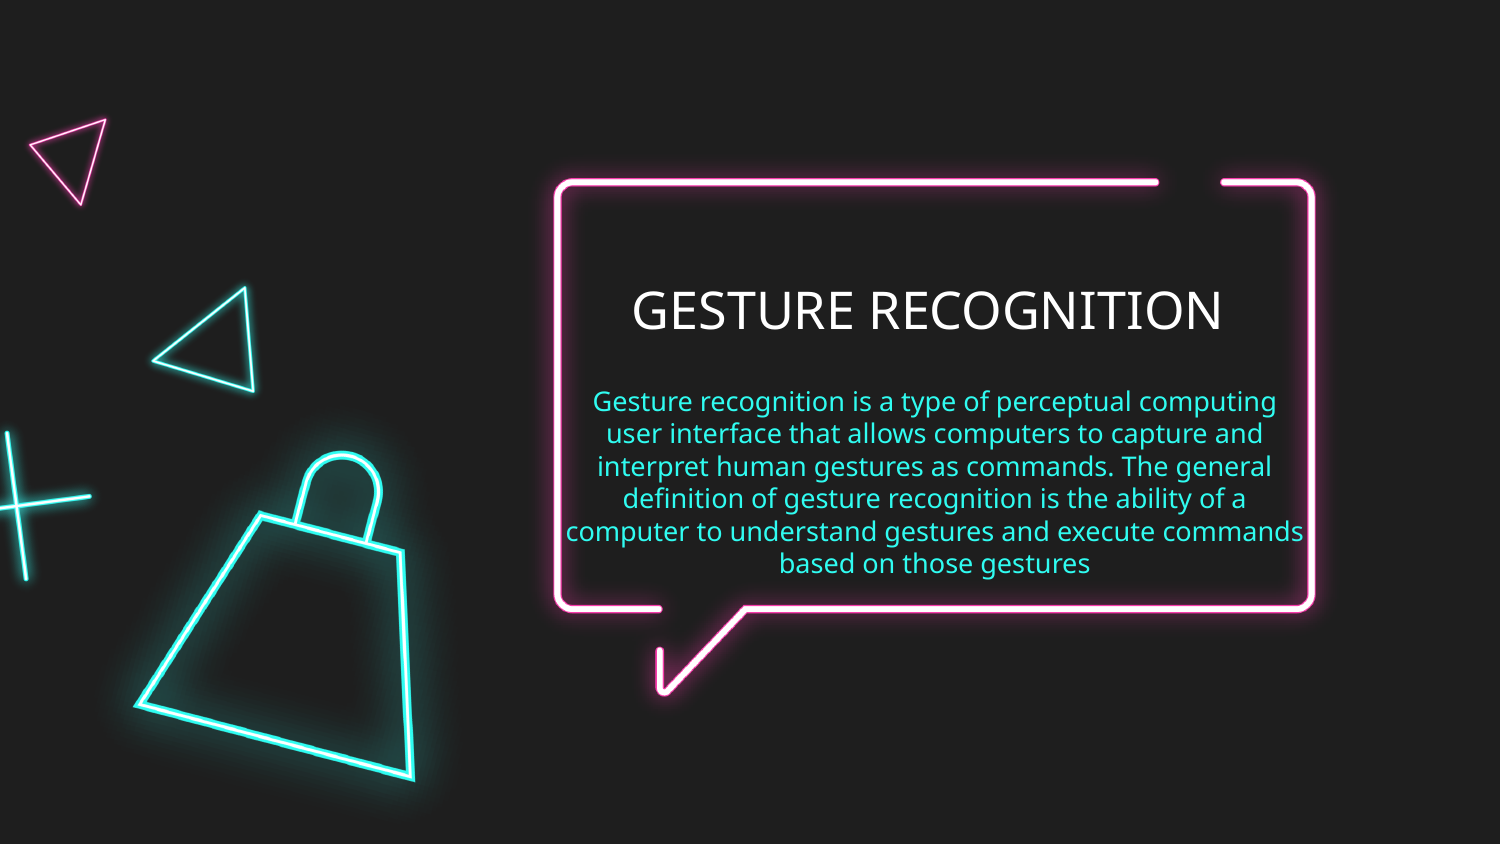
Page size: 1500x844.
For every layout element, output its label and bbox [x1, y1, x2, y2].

picture [0, 143, 1351, 844]
picture [5, 89, 118, 217]
